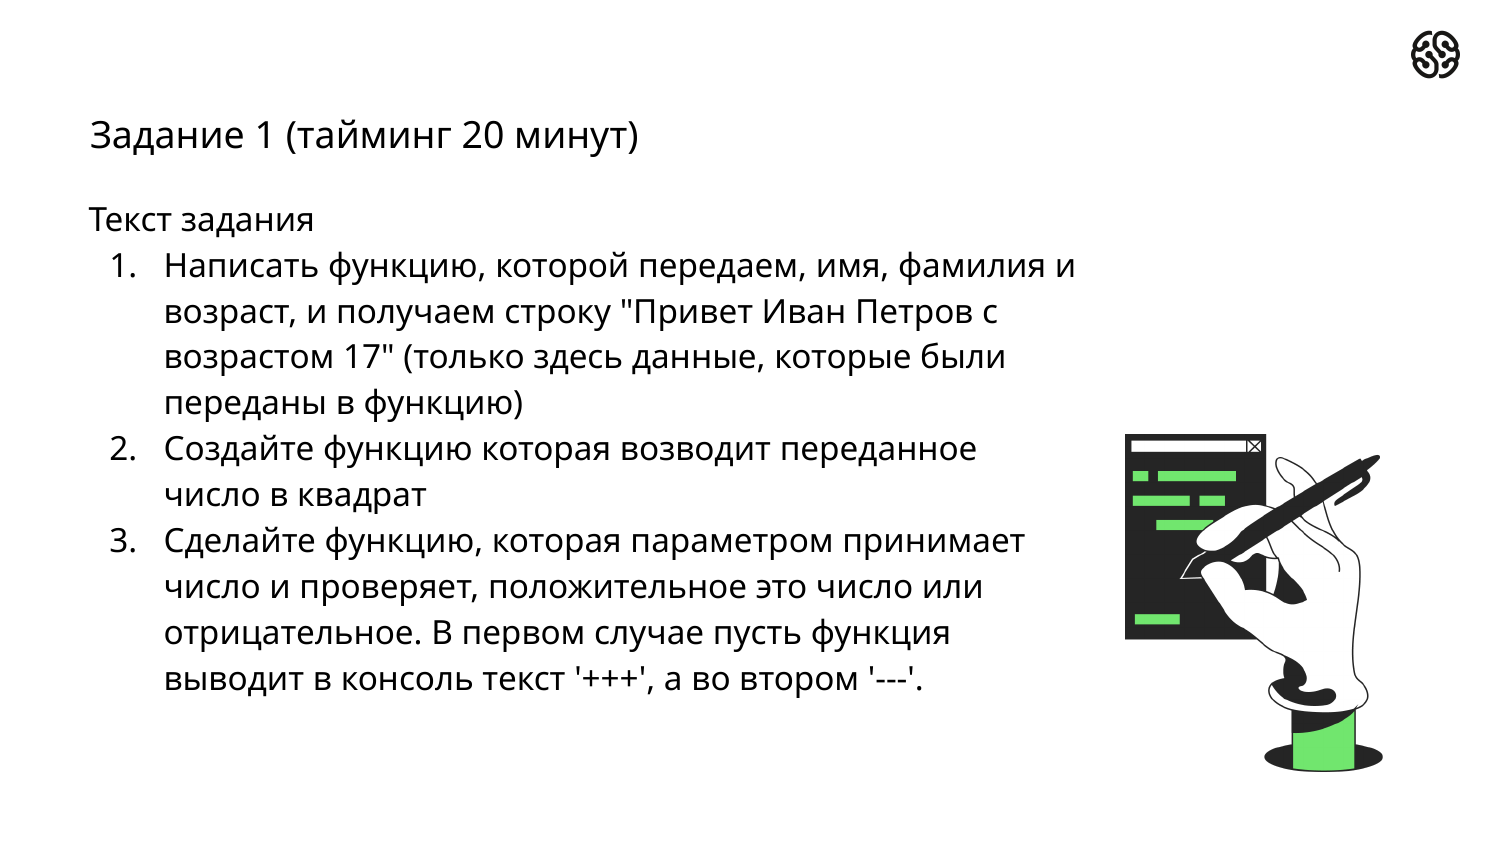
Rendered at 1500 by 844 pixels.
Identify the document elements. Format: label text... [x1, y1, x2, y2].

picture [1413, 30, 1460, 79]
title Задание 1 (тайминг 20 минут) [90, 15, 1413, 157]
picture [1124, 434, 1384, 772]
subtitle Текст задания Написать функцию, которой передаем, имя, фамилия и возраст, и получаем строку "Привет Иван Петров с возрастом 17" (только здесь данные, которые были переданы в функцию) Создайте функцию которая возводит переданное число в квадрат Сделайте функцию, которая параметром принимает число и проверяет, положительное это число или отрицательное. В первом случае пусть функция выводит в консоль текст '+++', а во втором '---'. [88, 192, 1082, 743]
